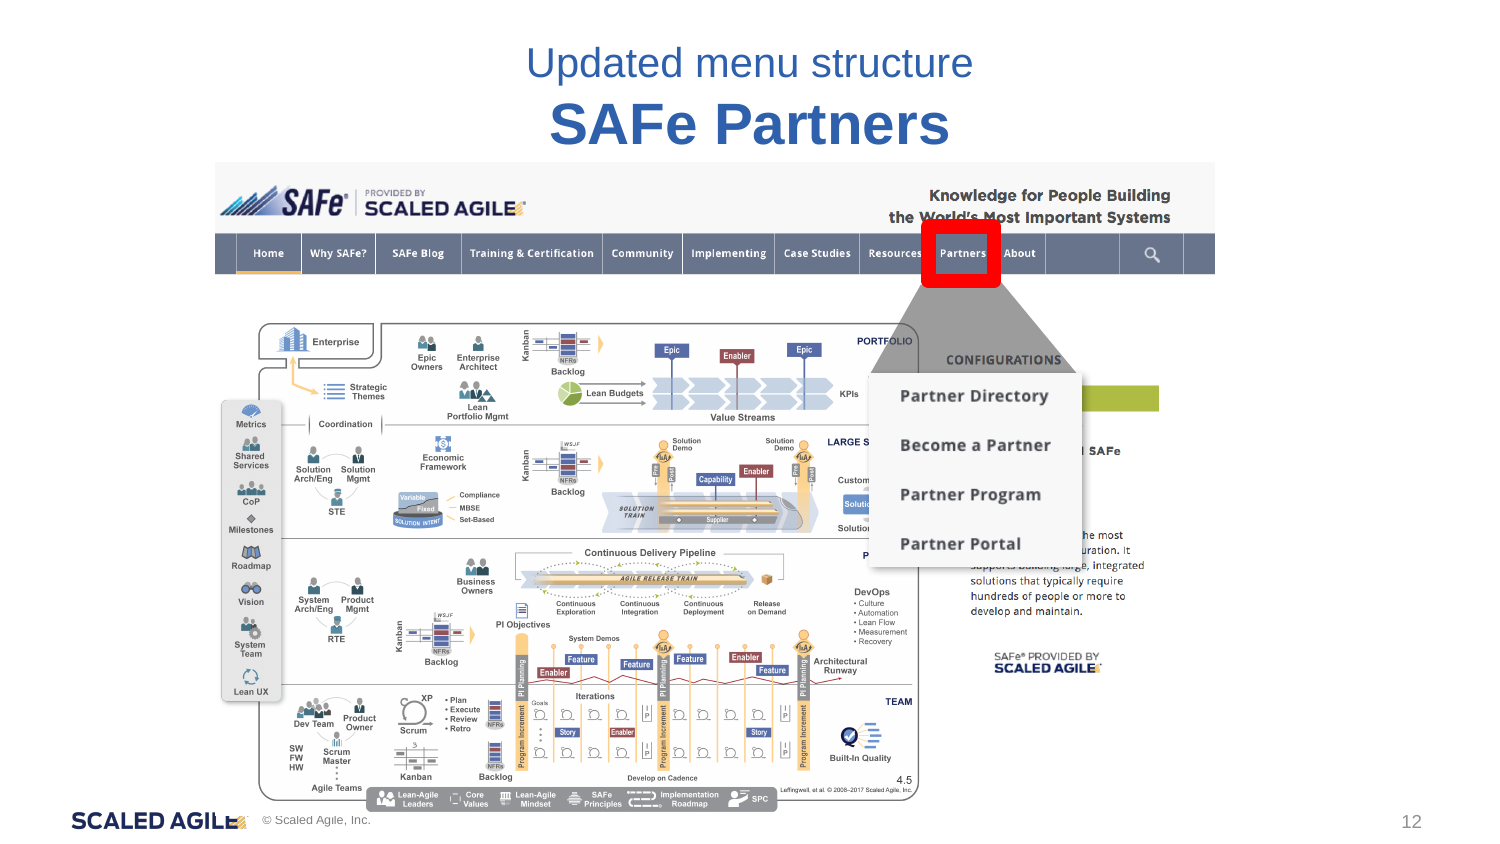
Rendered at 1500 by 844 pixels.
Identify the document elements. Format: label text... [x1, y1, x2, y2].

title Updated menu structure SAFe Partners [0, 35, 1500, 86]
picture [69, 162, 1215, 831]
